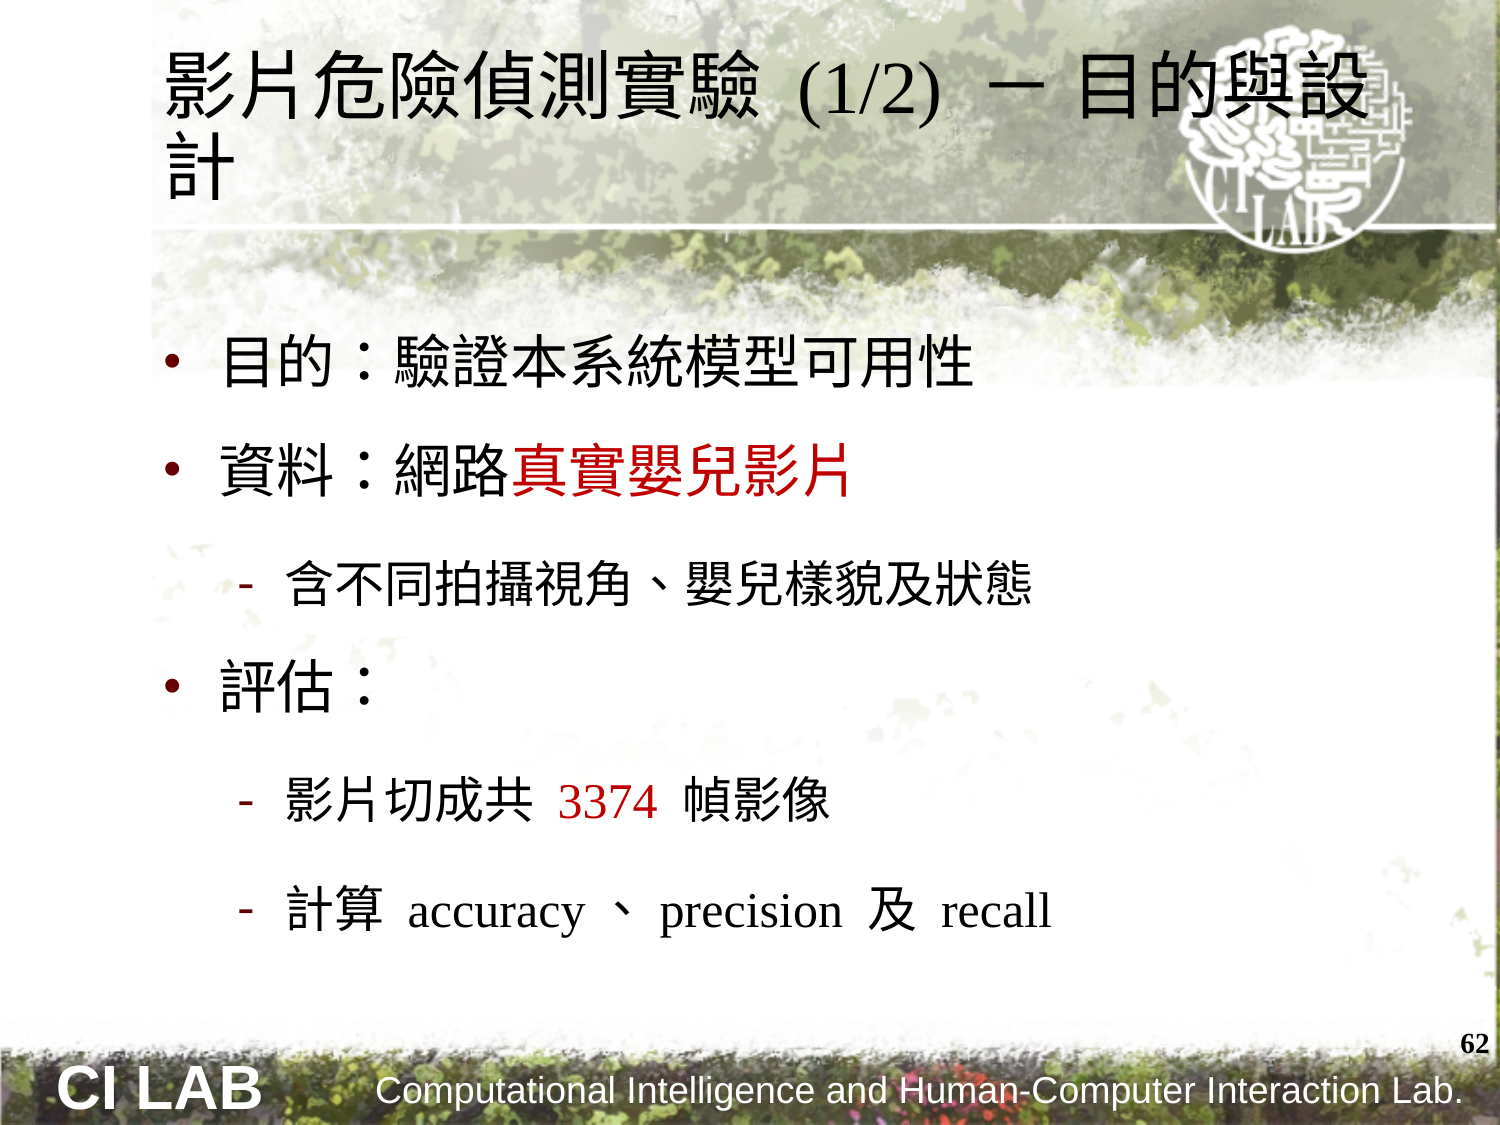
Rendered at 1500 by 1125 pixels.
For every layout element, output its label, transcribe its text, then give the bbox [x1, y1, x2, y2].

picture [0, 0, 1500, 1125]
title 影片危險偵測實驗 (1/2) － 目的與設計 [147, 31, 1448, 219]
text_box 目的：驗證本系統模型可用性 資料：網路真實嬰兒影片 含不同拍攝視角、嬰兒樣貌及狀態 評估： 影片切成共 3374 幀影像 計算 accuracy、precision 及 recall [147, 304, 1410, 961]
slide_number 62 [1426, 985, 1500, 1067]
